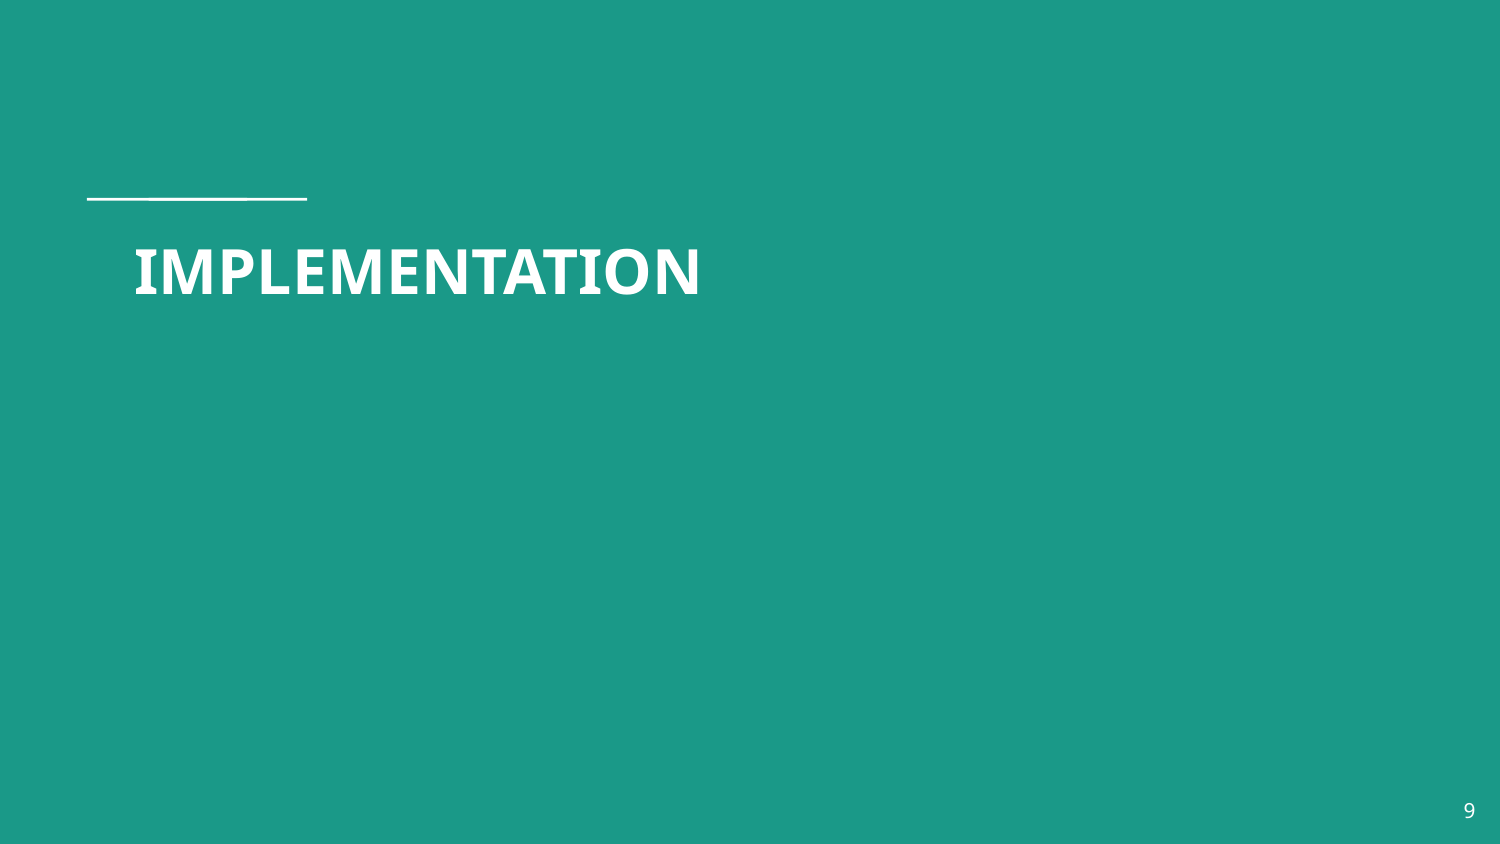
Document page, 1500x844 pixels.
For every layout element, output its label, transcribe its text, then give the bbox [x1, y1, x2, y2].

slide_number 9 [1400, 779, 1491, 844]
title IMPLEMENTATION [119, 216, 1381, 466]
